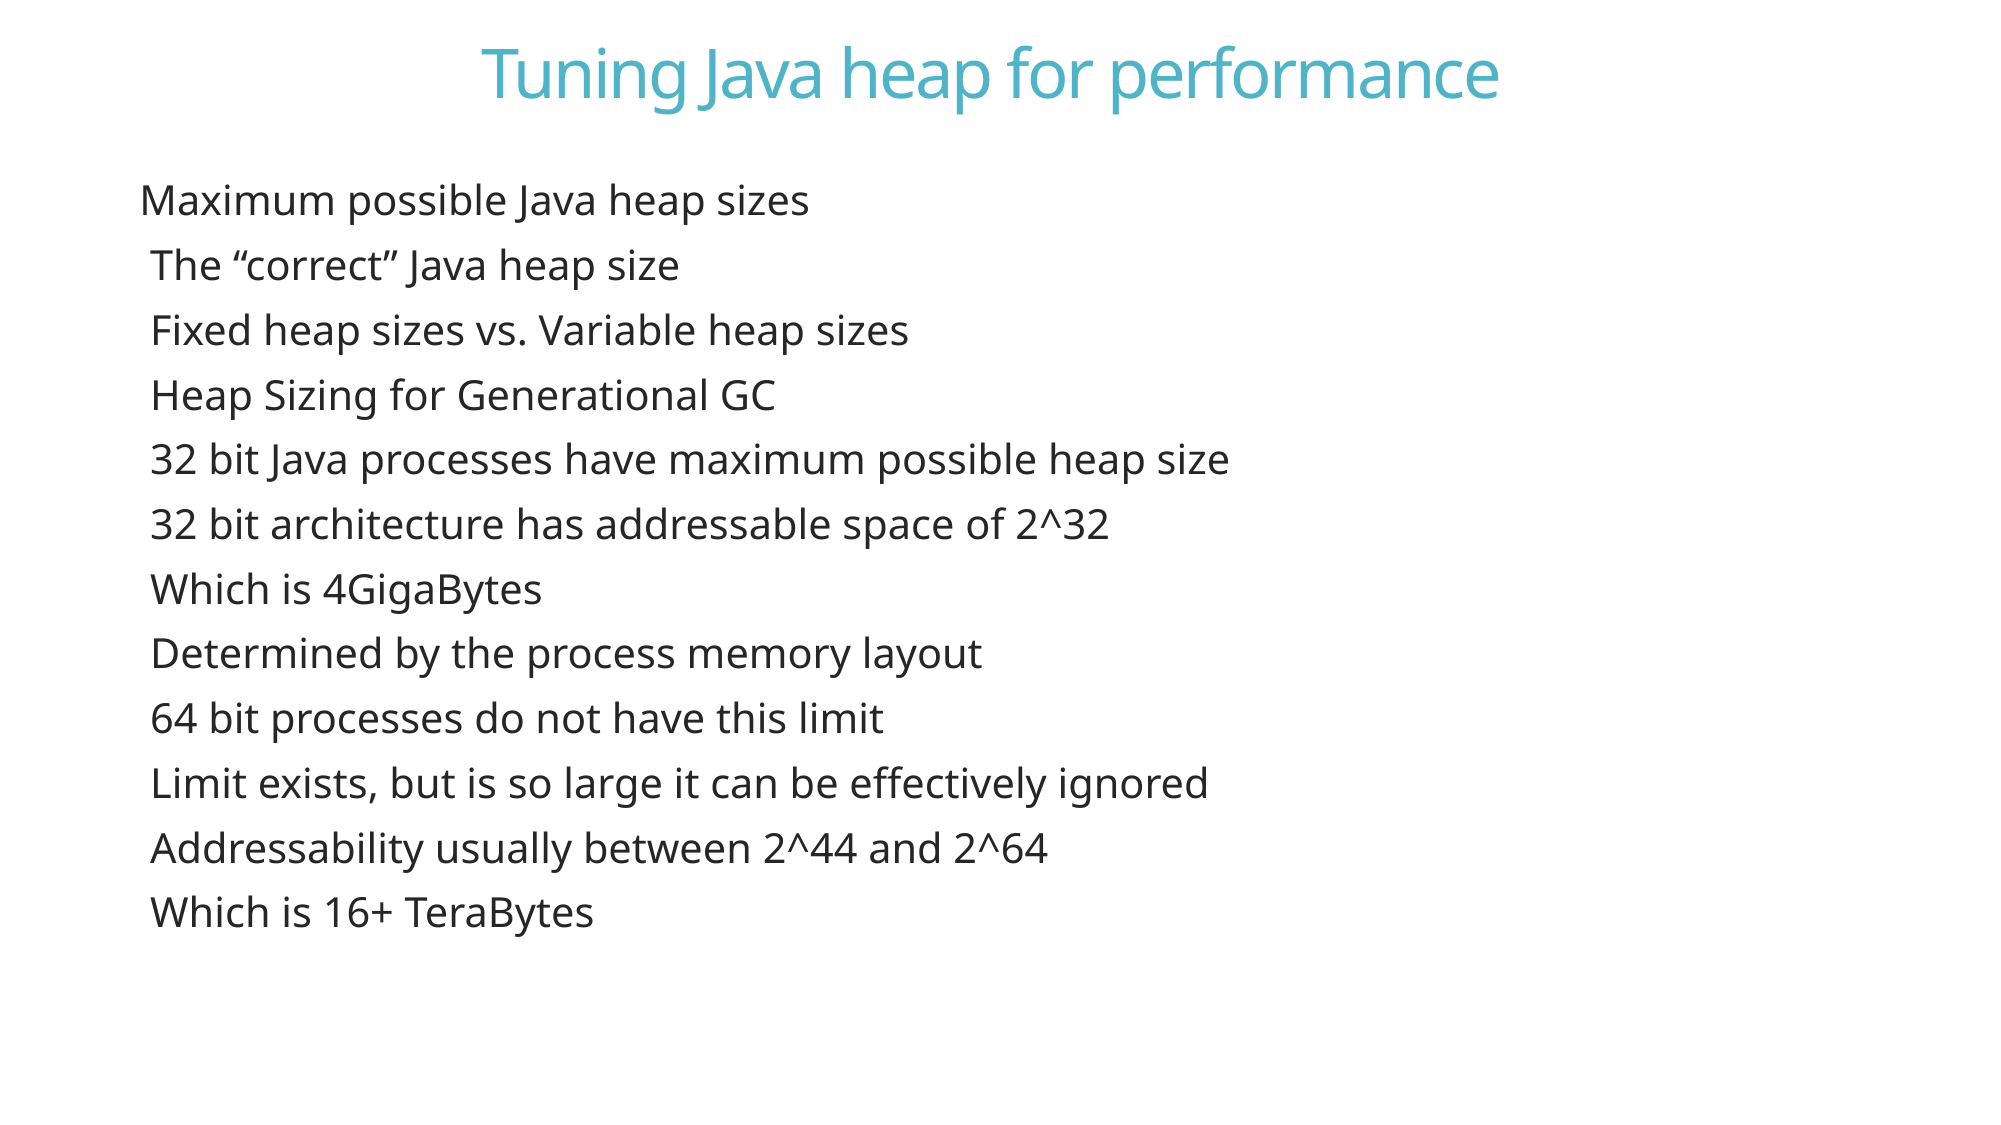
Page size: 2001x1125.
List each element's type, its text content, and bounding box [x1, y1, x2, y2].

title Tuning Java heap for performance [107, 34, 1876, 121]
list Maximum possible Java heap sizes The “correct” Java heap size Fixed heap sizes vs. Variable heap sizes Heap Sizing for Generational GC 32 bit Java processes have maximum possible heap size 32 bit architecture has addressable space of 2^32 Which is 4GigaBytes Determined by the process memory layout 64 bit processes do not have this limit Limit exists, but is so large it can be effectively ignored Addressability usually between 2^44 and 2^64 Which is 16+ TeraBytes [111, 174, 1876, 948]
